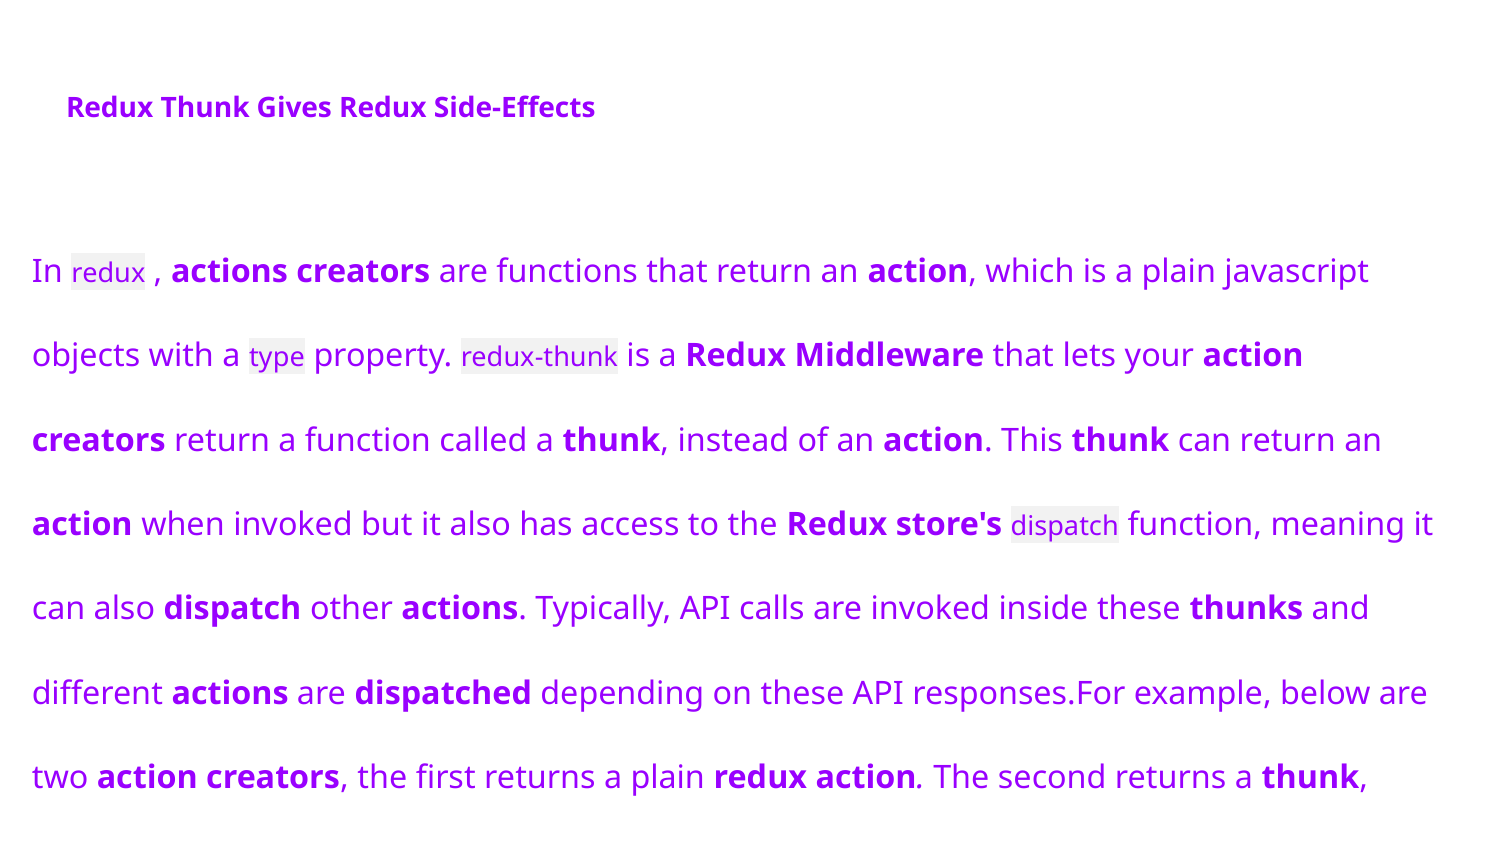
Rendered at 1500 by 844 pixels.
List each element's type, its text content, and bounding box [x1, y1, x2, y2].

title Redux Thunk Gives Redux Side-Effects [51, 72, 1449, 167]
list In redux , actions creators are functions that return an action, which is a plain javascript objects with a type property. redux-thunk is a Redux Middleware that lets your action creators return a function called a thunk, instead of an action. This thunk can return an action when invoked but it also has access to the Redux store's dispatch function, meaning it can also dispatch other actions. Typically, API calls are invoked inside these thunks and different actions are dispatched depending on these API responses.For example, below are two action creators, the first returns a plain redux action. The second returns a thunk, thanks to redux-thunk . [16, 189, 1449, 844]
